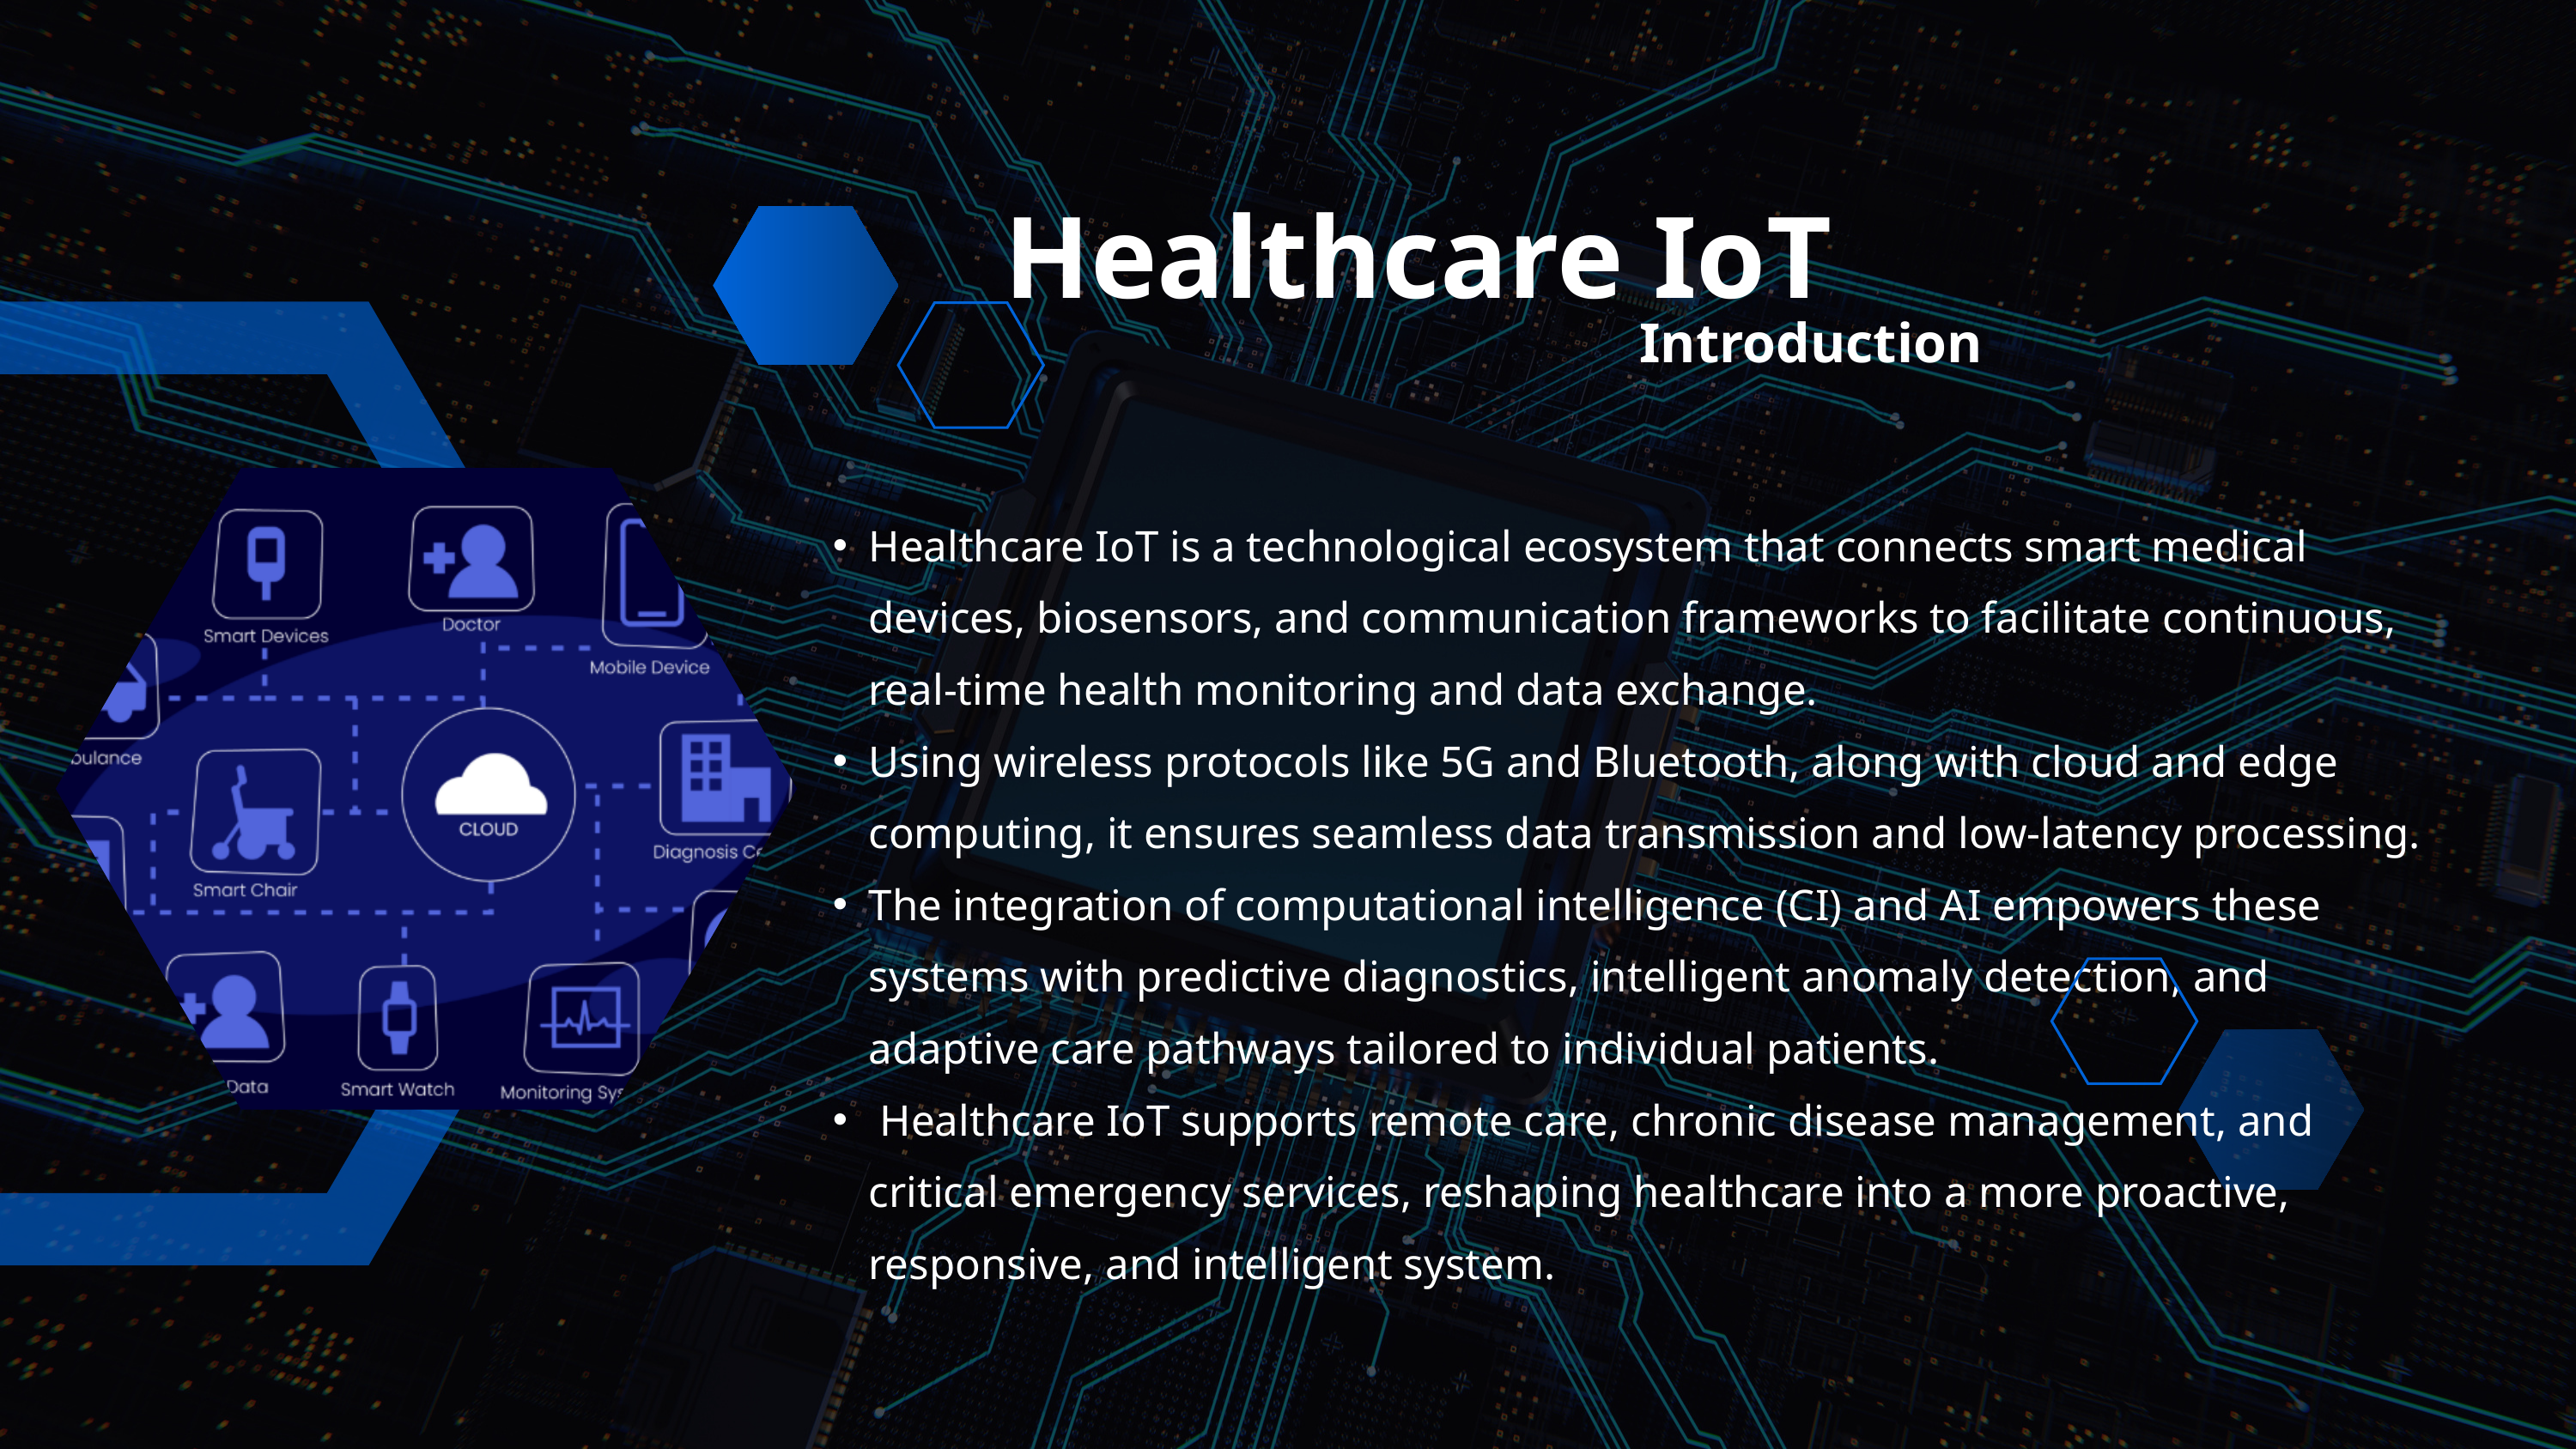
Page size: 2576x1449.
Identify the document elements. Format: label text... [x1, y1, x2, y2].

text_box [55, 467, 798, 1110]
text_box [0, 0, 2576, 1449]
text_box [0, 337, 608, 1230]
text_box Introduction [1639, 297, 2124, 373]
text_box Healthcare IoT [1004, 162, 2127, 321]
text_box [2051, 958, 2197, 1084]
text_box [897, 302, 1044, 428]
text_box Healthcare IoT is a technological ecosystem that connects smart medical devices, biosensors, and communication frameworks to facilitate continuous, real-time health monitoring and data exchange. Using wireless protocols like 5G and Bluetooth, along with cloud and edge computing, it ensures seamless data transmission and low-latency processing. The integration of computational intelligence (CI) and AI empowers these systems with predictive diagnostics, intelligent anomaly detection, and adaptive care pathways tailored to individual patients. Healthcare IoT supports remote care, chronic disease management, and critical emergency services, reshaping healthcare into a more proactive, responsive, and intelligent system. [797, 498, 2429, 1288]
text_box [2178, 1029, 2365, 1190]
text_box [712, 205, 899, 366]
